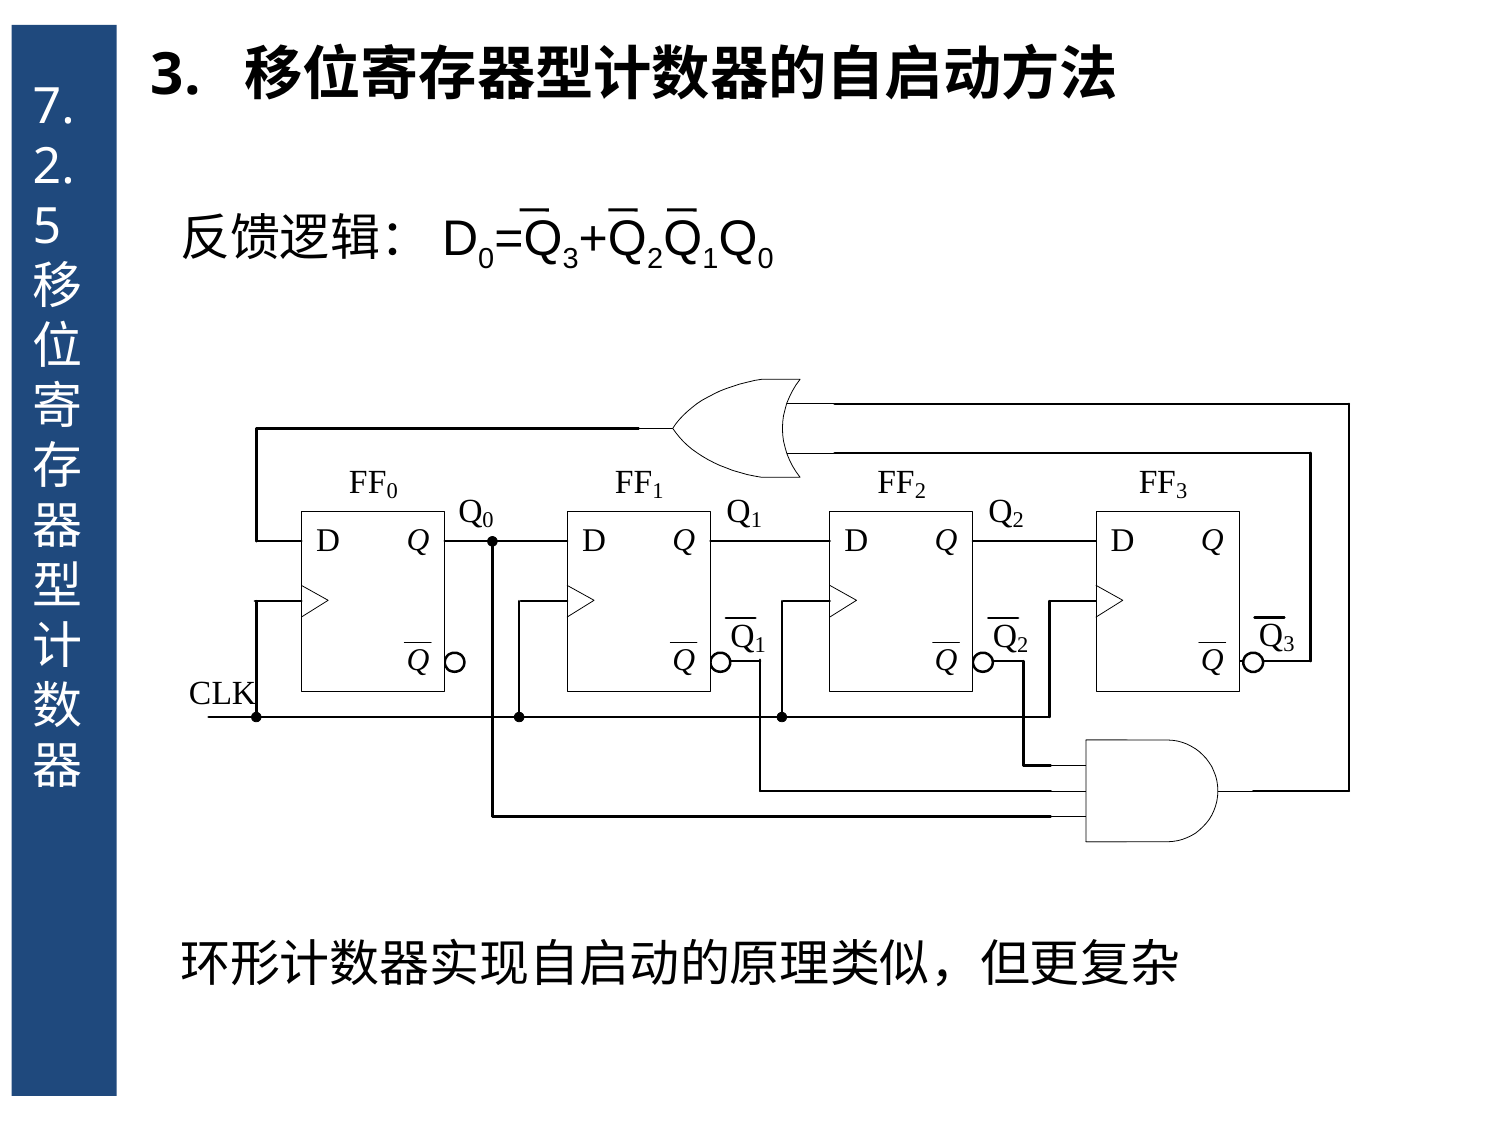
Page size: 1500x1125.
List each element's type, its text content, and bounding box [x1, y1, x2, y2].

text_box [165, 351, 1371, 855]
title 7.2.5 移位寄存器型计数器 [17, 66, 115, 1075]
text_box 环形计数器实现自启动的原理类似，但更复杂 [165, 924, 1500, 1000]
text_box 移位寄存器型计数器的自启动方法 [135, 28, 1491, 114]
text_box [165, 197, 1500, 274]
